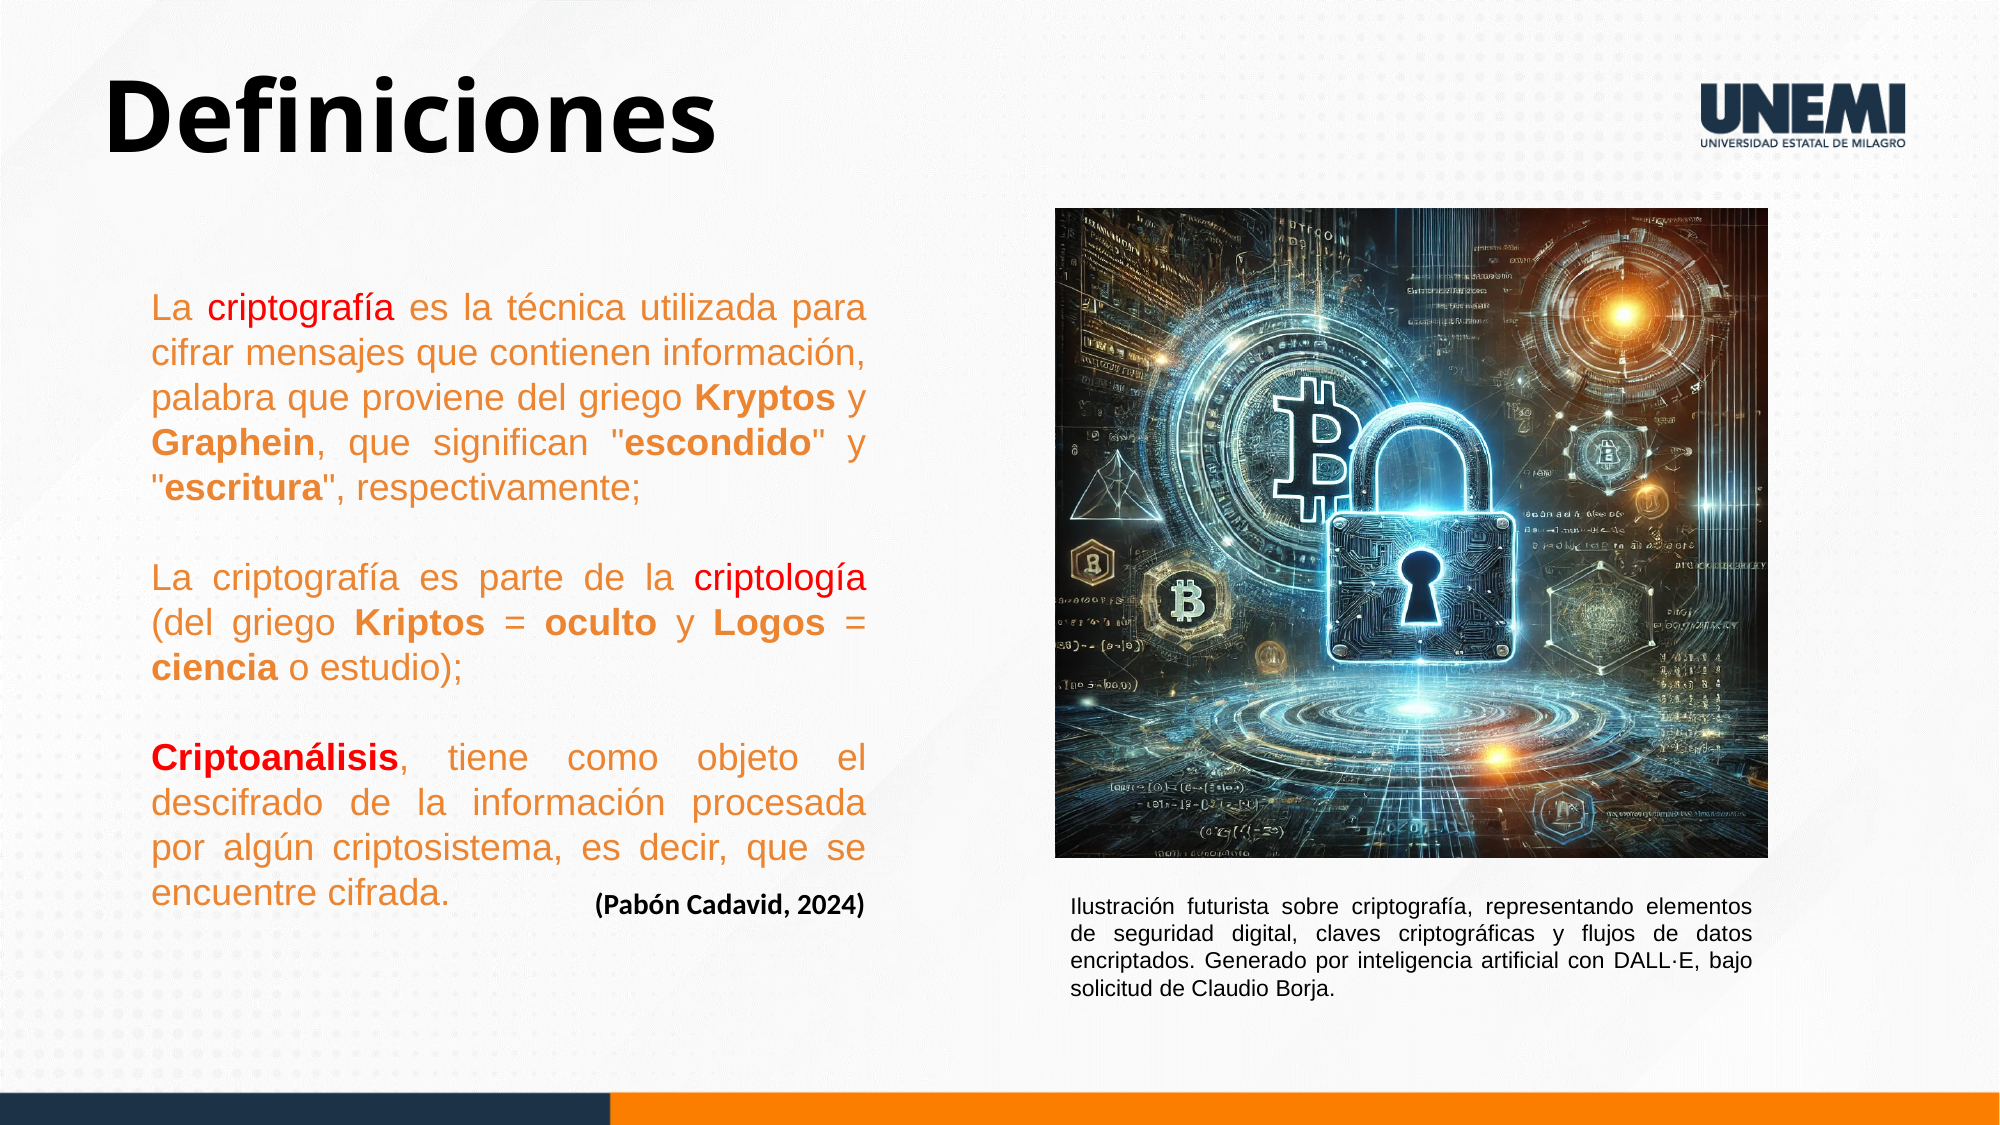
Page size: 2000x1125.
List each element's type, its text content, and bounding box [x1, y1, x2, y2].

text_box Ilustración futurista sobre criptografía, representando elementos de seguridad digital, claves criptográficas y flujos de datos encriptados. Generado por inteligencia artificial con DALL·E, bajo solicitud de Claudio Borja. [1055, 883, 1768, 1009]
text_box La criptografía es la técnica utilizada para cifrar mensajes que contienen información, palabra que proviene del griego Kryptos y Graphein, que significan "escondido" y "escritura", respectivamente; La criptografía es parte de la criptología (del griego Kriptos = oculto y Logos = ciencia o estudio); Criptoanálisis, tiene como objeto el descifrado de la información procesada por algún criptosistema, es decir, que se encuentre cifrada. [143, 275, 874, 921]
picture [0, 0, 2000, 1125]
text_box Definiciones [94, 44, 825, 180]
text_box (Pabón Cadavid, 2024) [554, 875, 906, 928]
